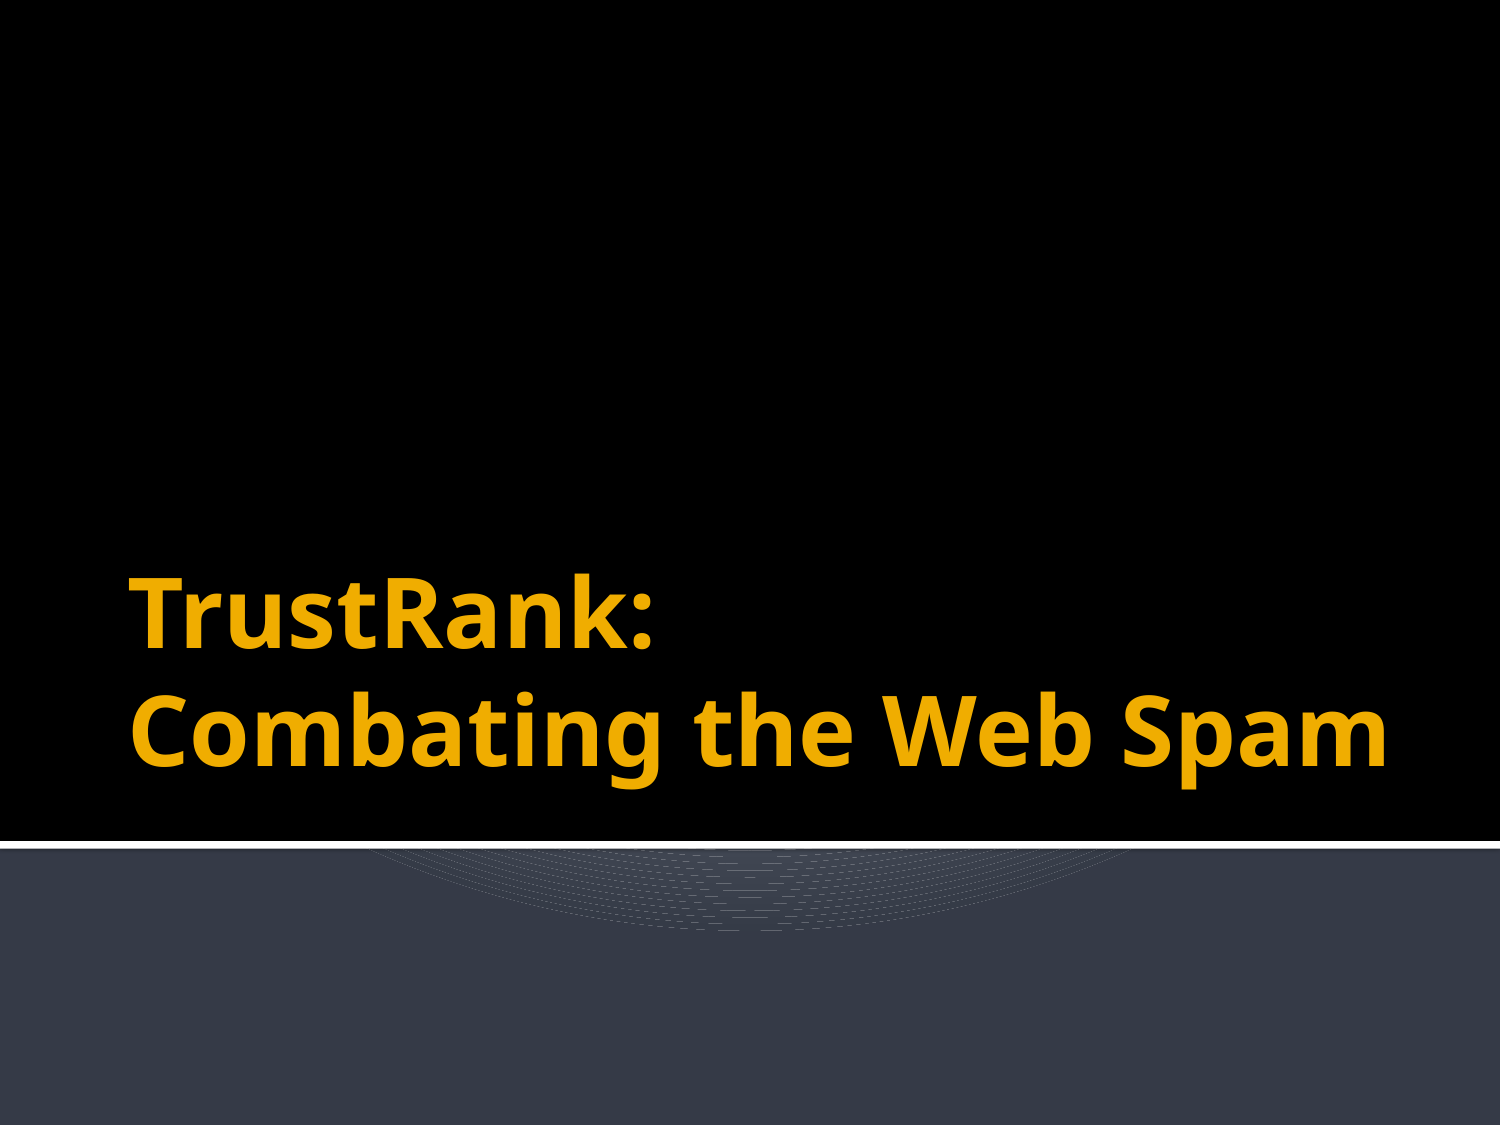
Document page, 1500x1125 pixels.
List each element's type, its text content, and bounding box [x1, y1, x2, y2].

title TrustRank: Combating the Web Spam [112, 550, 1438, 825]
